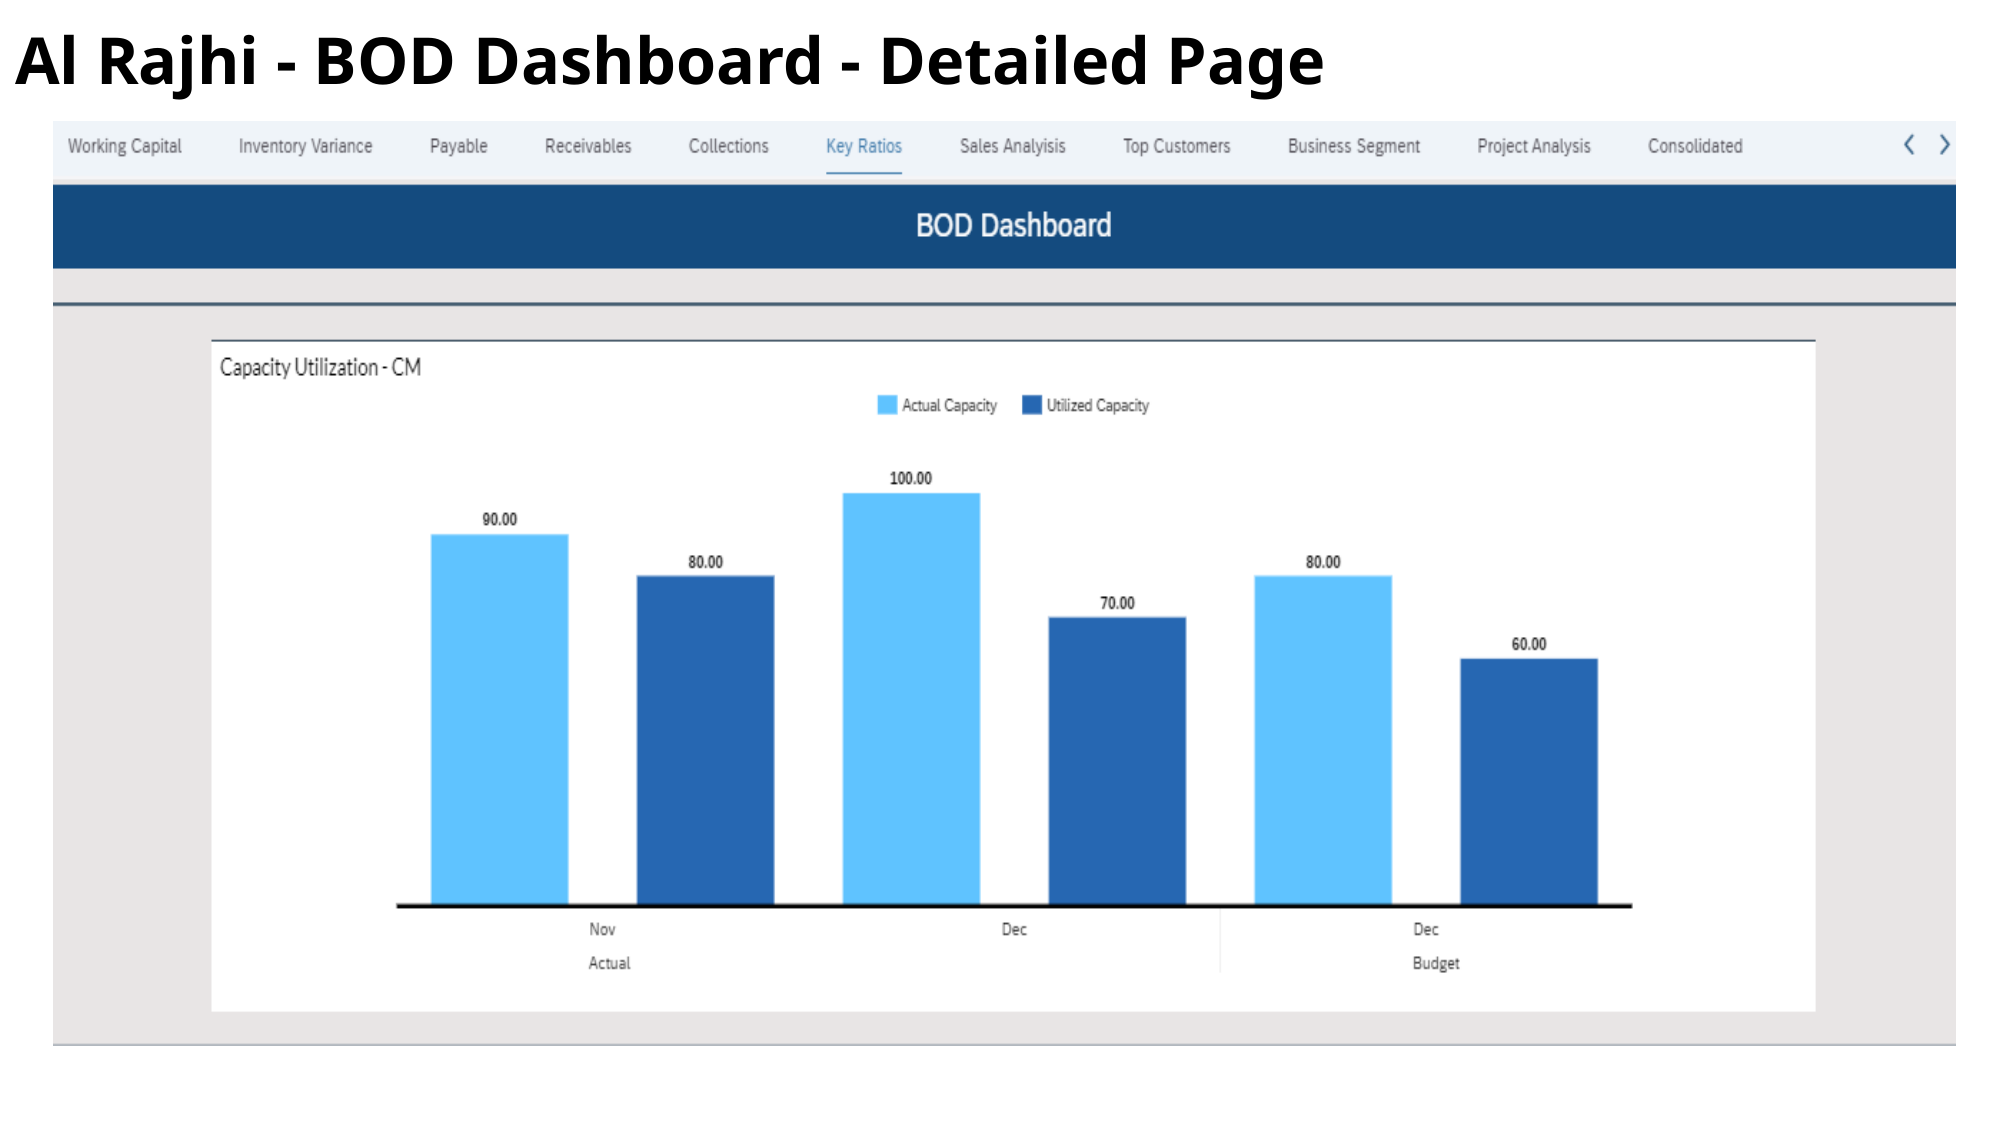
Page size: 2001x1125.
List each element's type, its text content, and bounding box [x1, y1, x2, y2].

picture [53, 121, 1956, 1046]
title Al Rajhi - BOD Dashboard - Detailed Page [0, 16, 2000, 106]
